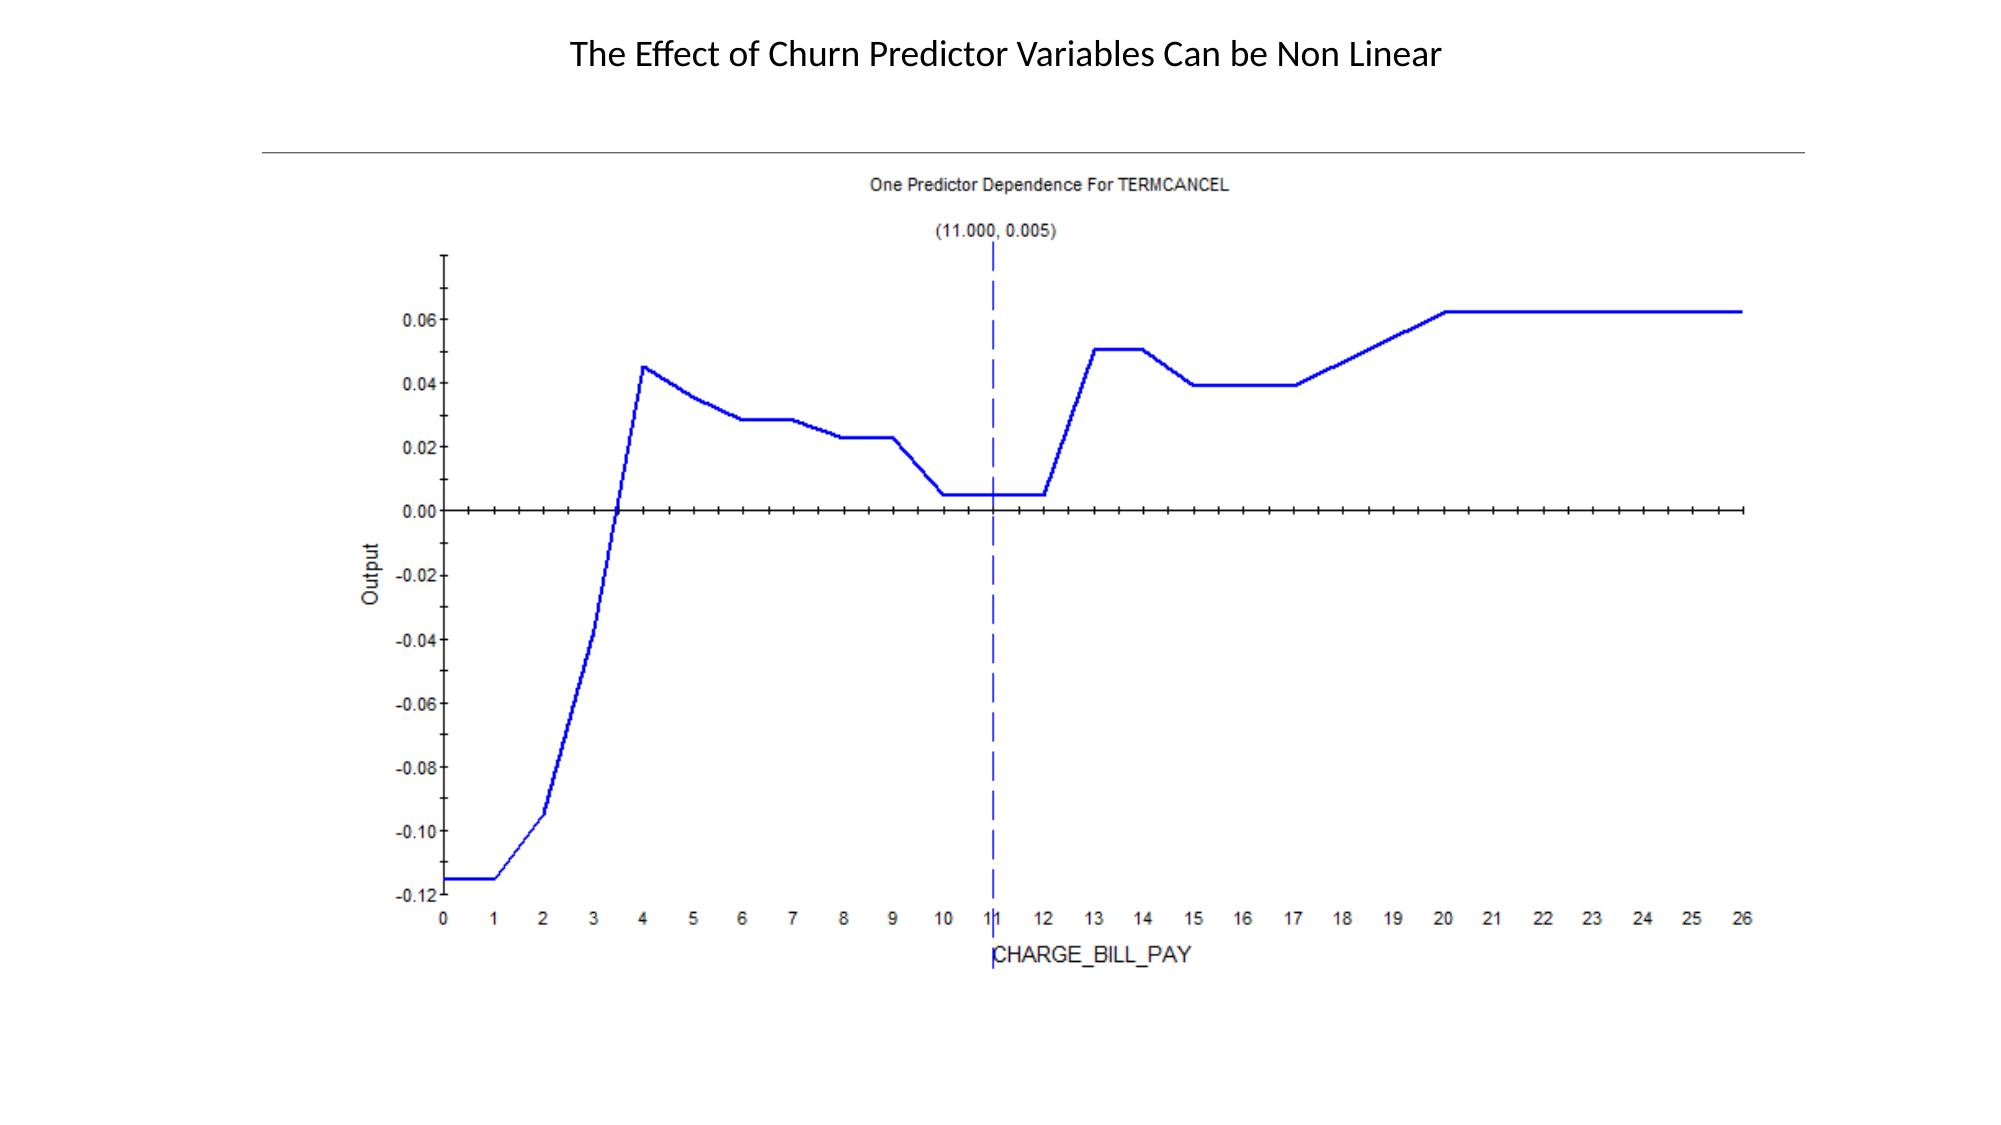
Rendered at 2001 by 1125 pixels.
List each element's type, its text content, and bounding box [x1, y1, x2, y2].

text_box The Effect of Churn Predictor Variables Can be Non Linear [287, 21, 1726, 82]
picture [262, 152, 1805, 1010]
